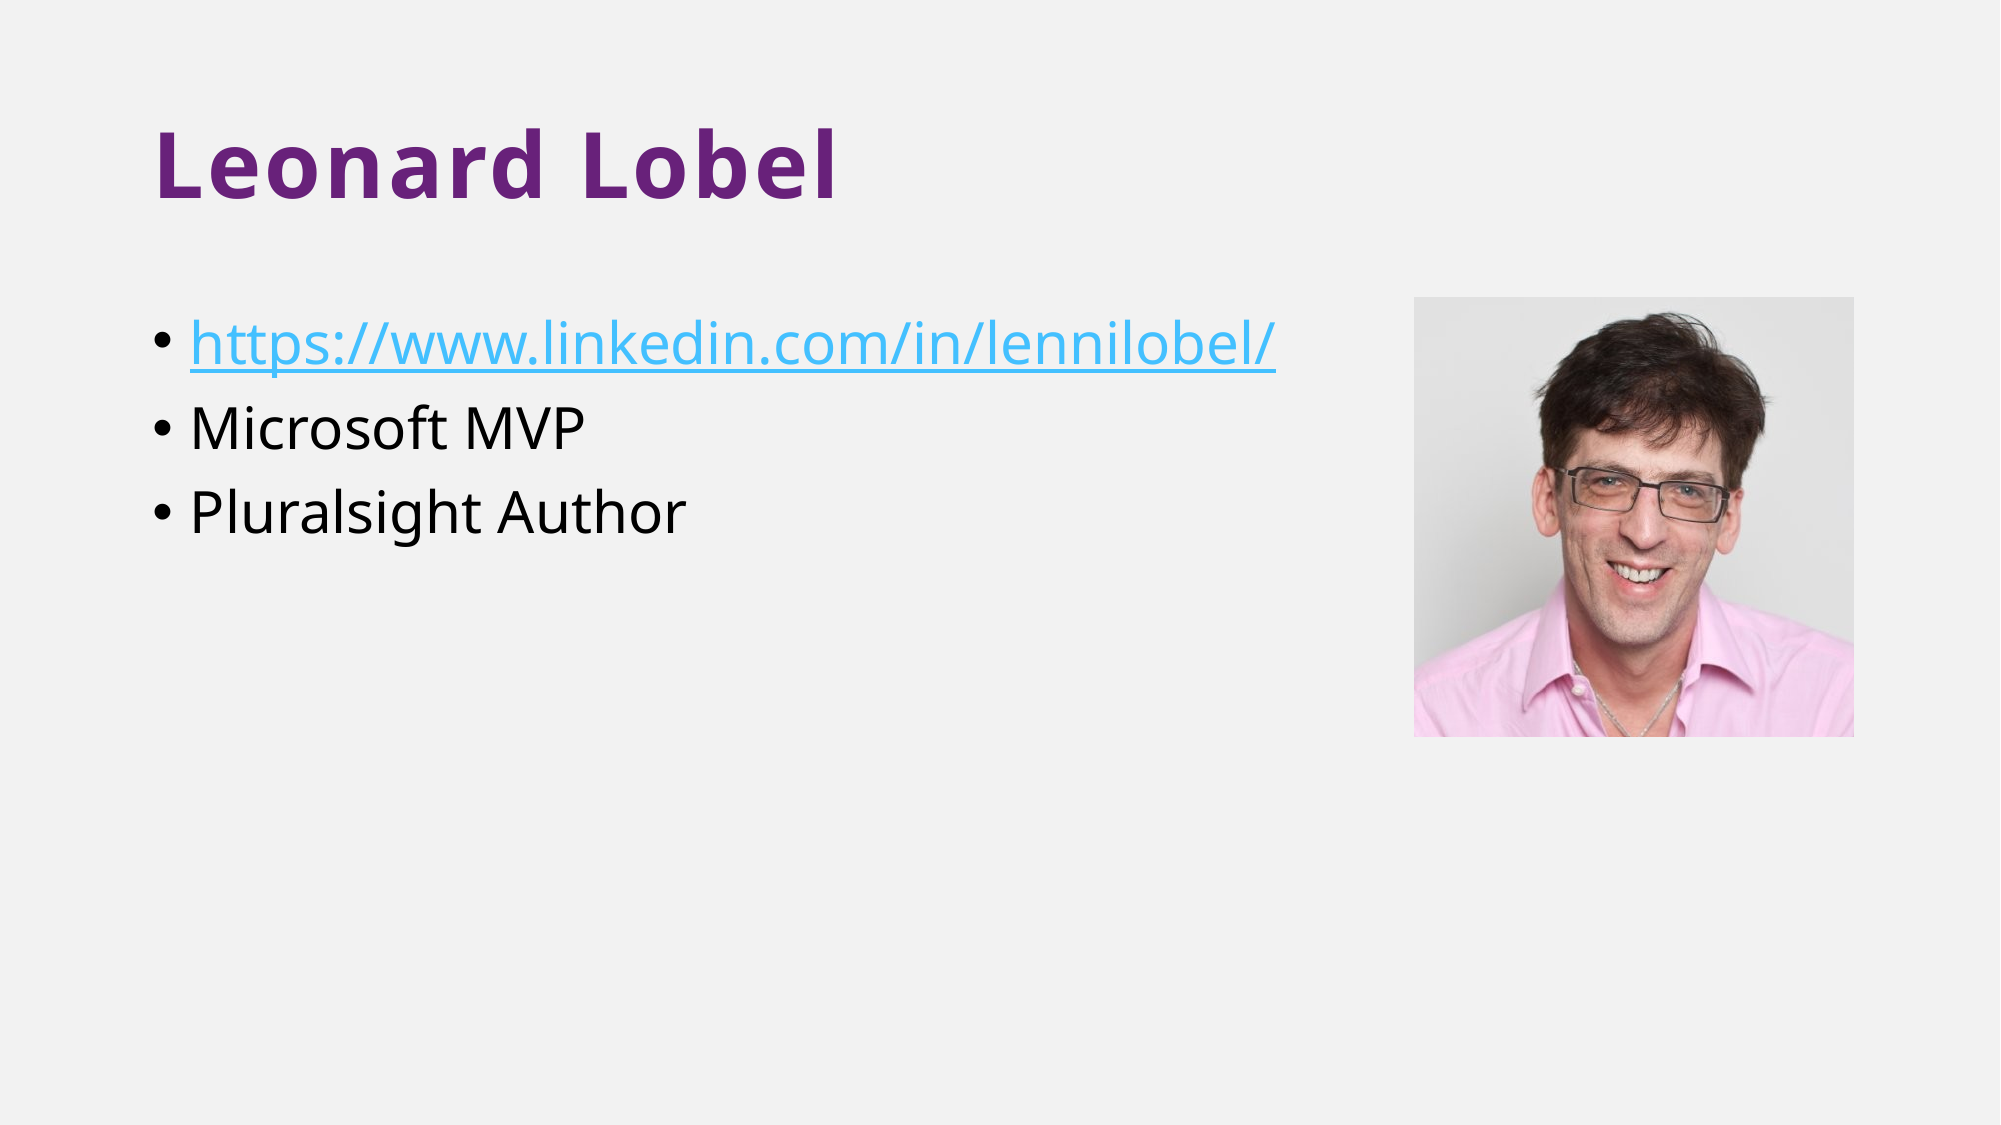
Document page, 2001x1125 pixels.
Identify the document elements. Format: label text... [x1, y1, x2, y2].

picture [1414, 297, 1854, 737]
list https://www.linkedin.com/in/lennilobel/ Microsoft MVP Pluralsight Author [137, 299, 1863, 1014]
title Leonard Lobel [137, 59, 1863, 278]
